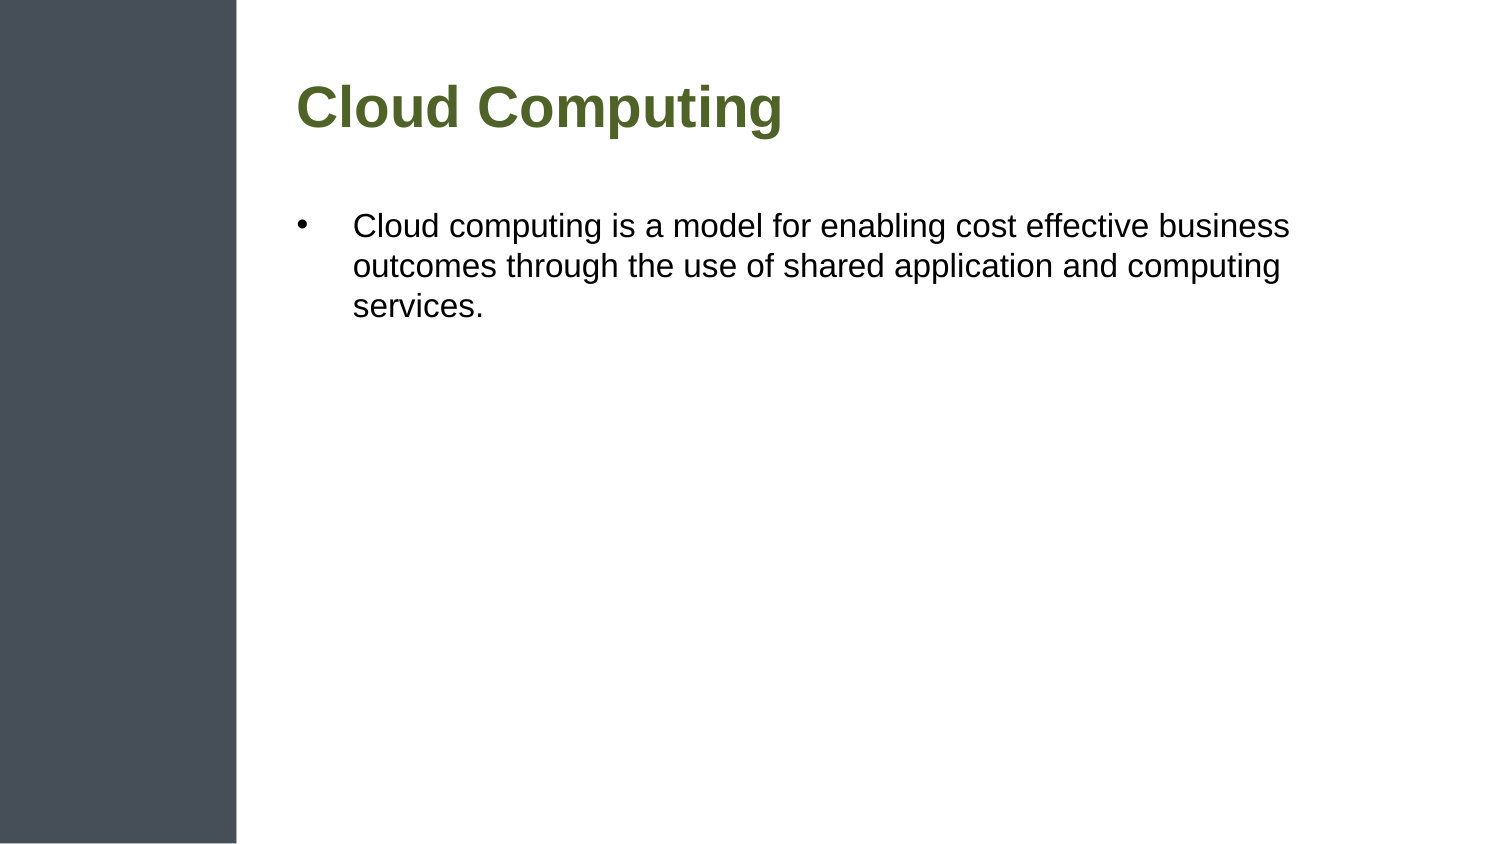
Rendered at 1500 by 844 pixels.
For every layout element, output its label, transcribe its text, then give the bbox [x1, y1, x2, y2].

title Cloud Computing [281, 33, 1425, 175]
picture [0, 0, 1500, 844]
list Cloud computing is a model for enabling cost effective business outcomes through the use of shared application and computing services. [281, 196, 1425, 754]
